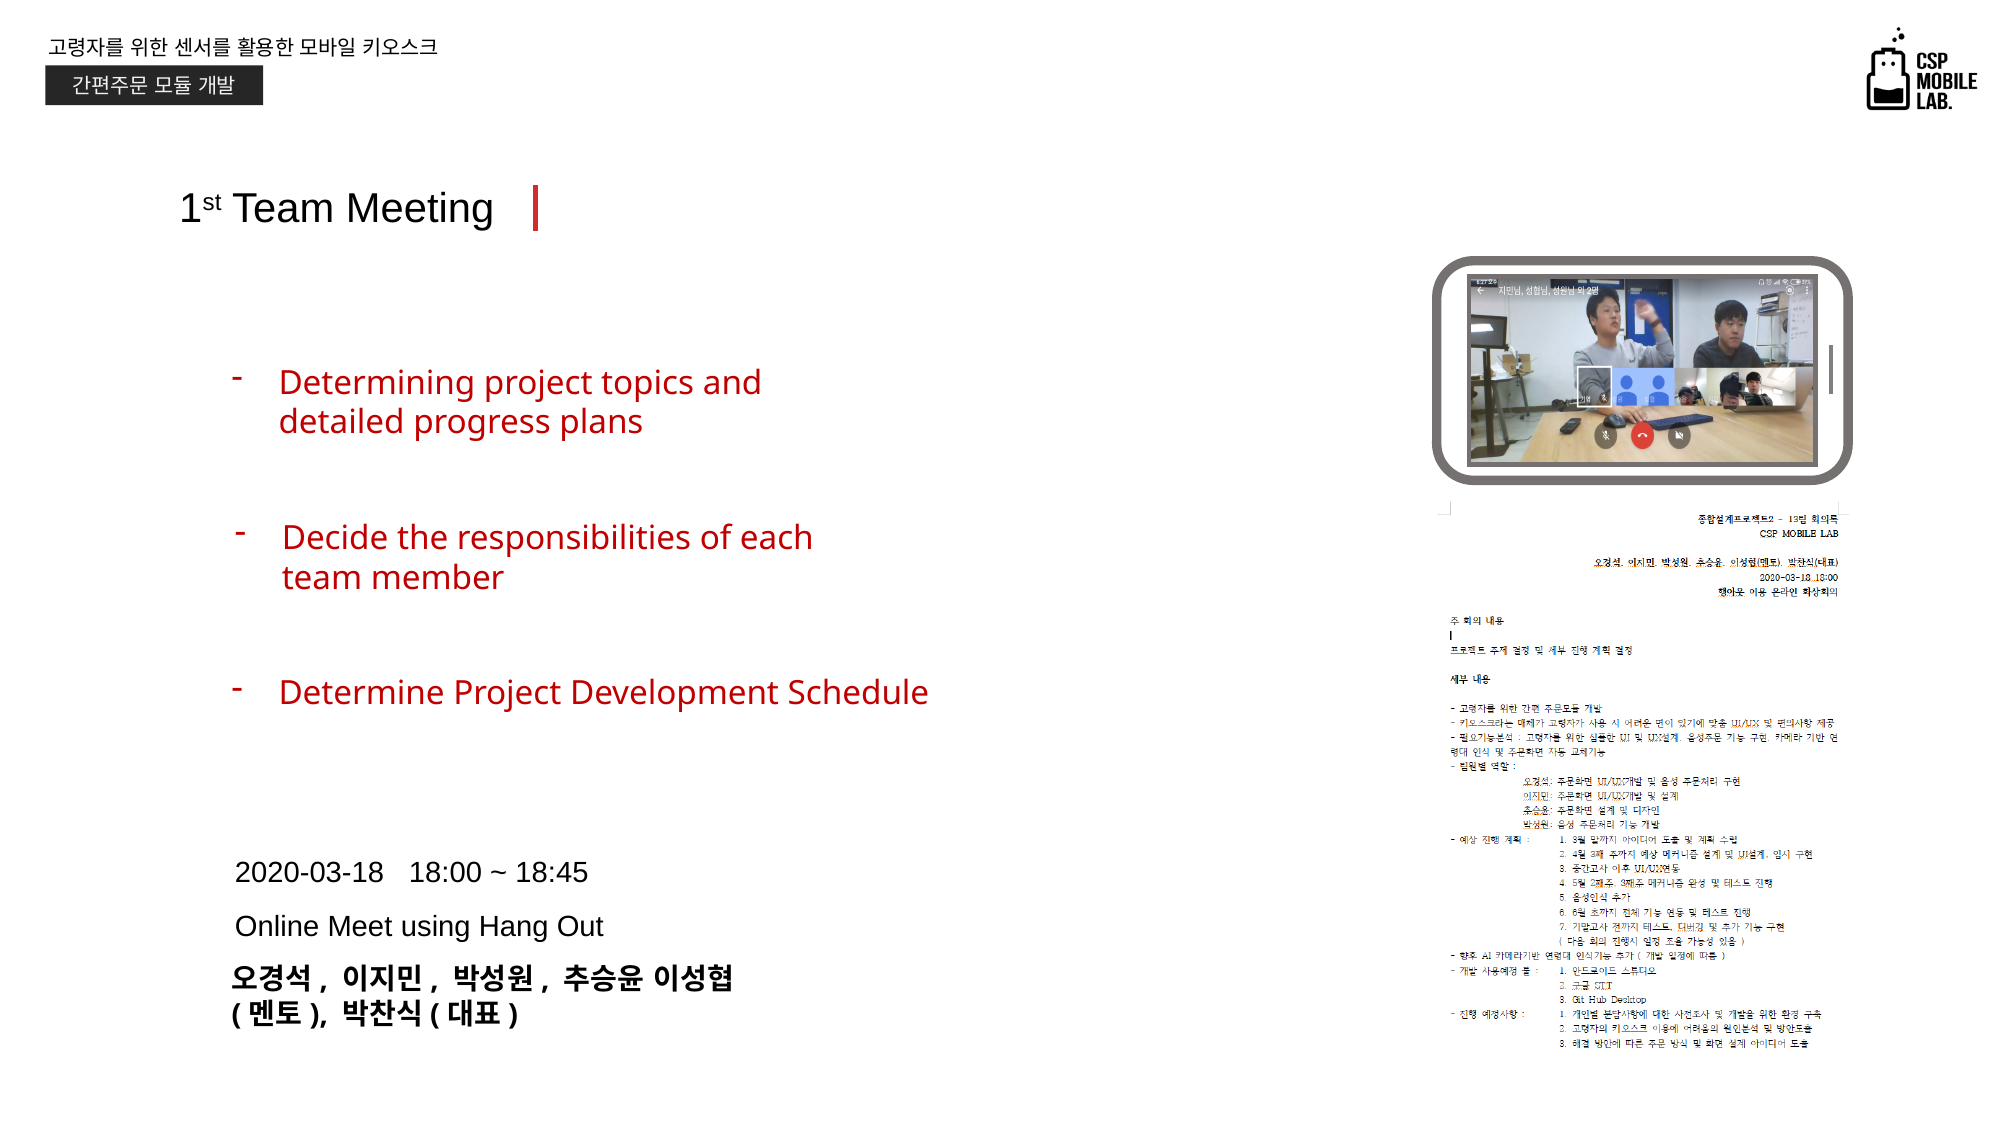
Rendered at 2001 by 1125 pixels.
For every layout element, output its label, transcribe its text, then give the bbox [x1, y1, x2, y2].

text_box 1st Team Meeting [164, 173, 536, 239]
text_box 간편주문 모듈 개발 [45, 65, 264, 106]
text_box Determining project topics and detailed progress plans [216, 353, 891, 448]
text_box 고령자를 위한 센서를 활용한 모바일 키오스크 [0, 14, 575, 68]
text_box [1435, 259, 1850, 482]
text_box Determine Project Development Schedule [216, 664, 1028, 719]
picture [1436, 496, 1849, 1068]
text_box 2020-03-18 18:00 ~ 18:45 [220, 846, 790, 896]
text_box [1468, 276, 1817, 466]
text_box 오경석, 이지민, 박성원, 추승윤 이성협(멘토), 박찬식(대표) [216, 952, 787, 1038]
picture [1848, 0, 1995, 147]
text_box Online Meet using Hang Out [220, 899, 810, 950]
text_box Decide the responsibilities of each team member [220, 508, 894, 604]
